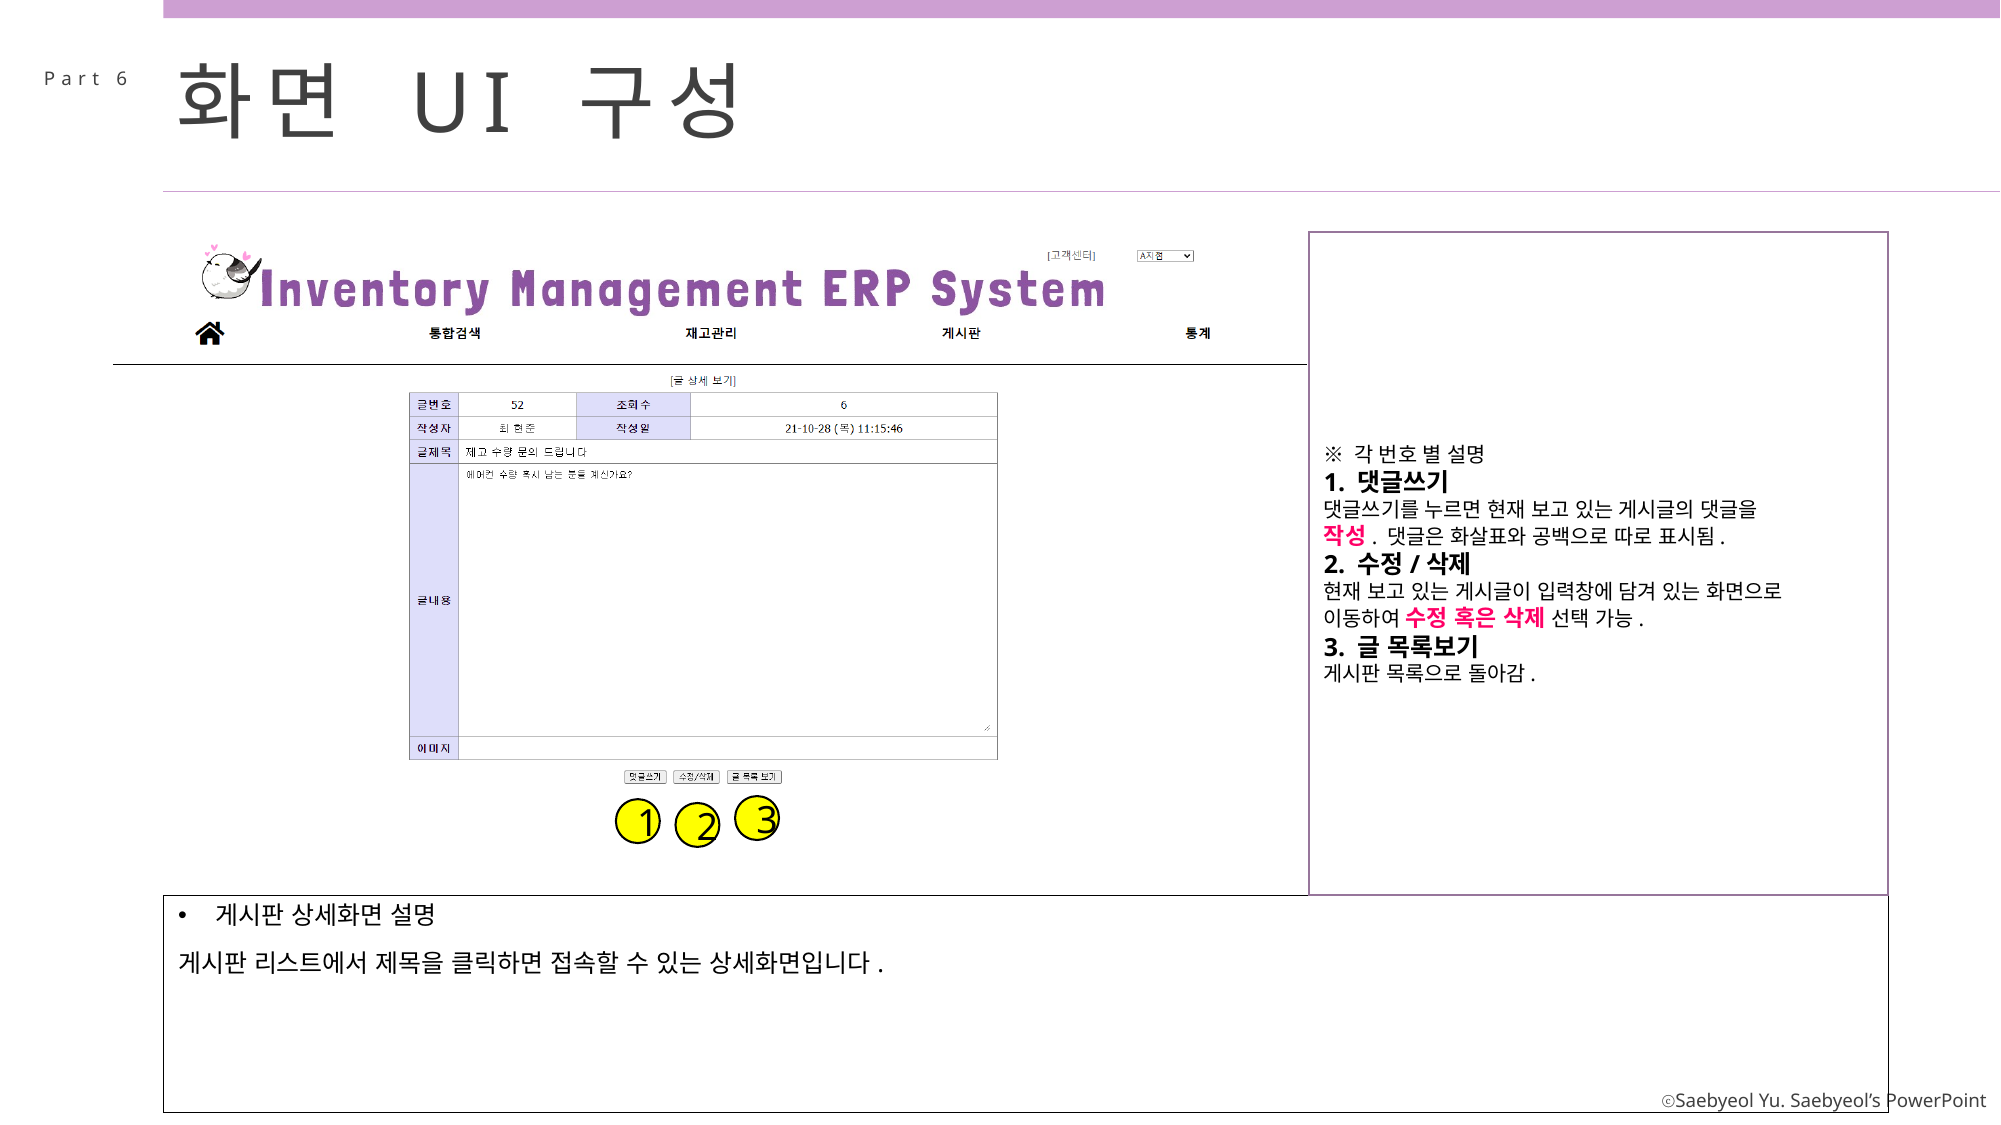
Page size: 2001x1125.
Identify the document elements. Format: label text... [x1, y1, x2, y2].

text_box ※ 각 번호 별 설명 1. 댓글쓰기 댓글쓰기를 누르면 현재 보고 있는 게시글의 댓글을 작성. 댓글은 화살표와 공백으로 따로 표시됨. 2. 수정/삭제 현재 보고 있는 게시글이 입력창에 담겨 있는 화면으로 이동하여 수정 혹은 삭제 선택 가능. 3. 글 목록보기 게시판 목록으로 돌아감. [1308, 231, 1889, 896]
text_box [26, 0, 2000, 192]
text_box 2 [674, 801, 721, 848]
text_box 게시판 상세화면 설명 게시판 리스트에서 제목을 클릭하면 접속할 수 있는 상세화면입니다. [163, 895, 1889, 1113]
picture [113, 239, 1307, 792]
text_box 3 [734, 795, 781, 842]
text_box 1 [614, 798, 661, 845]
